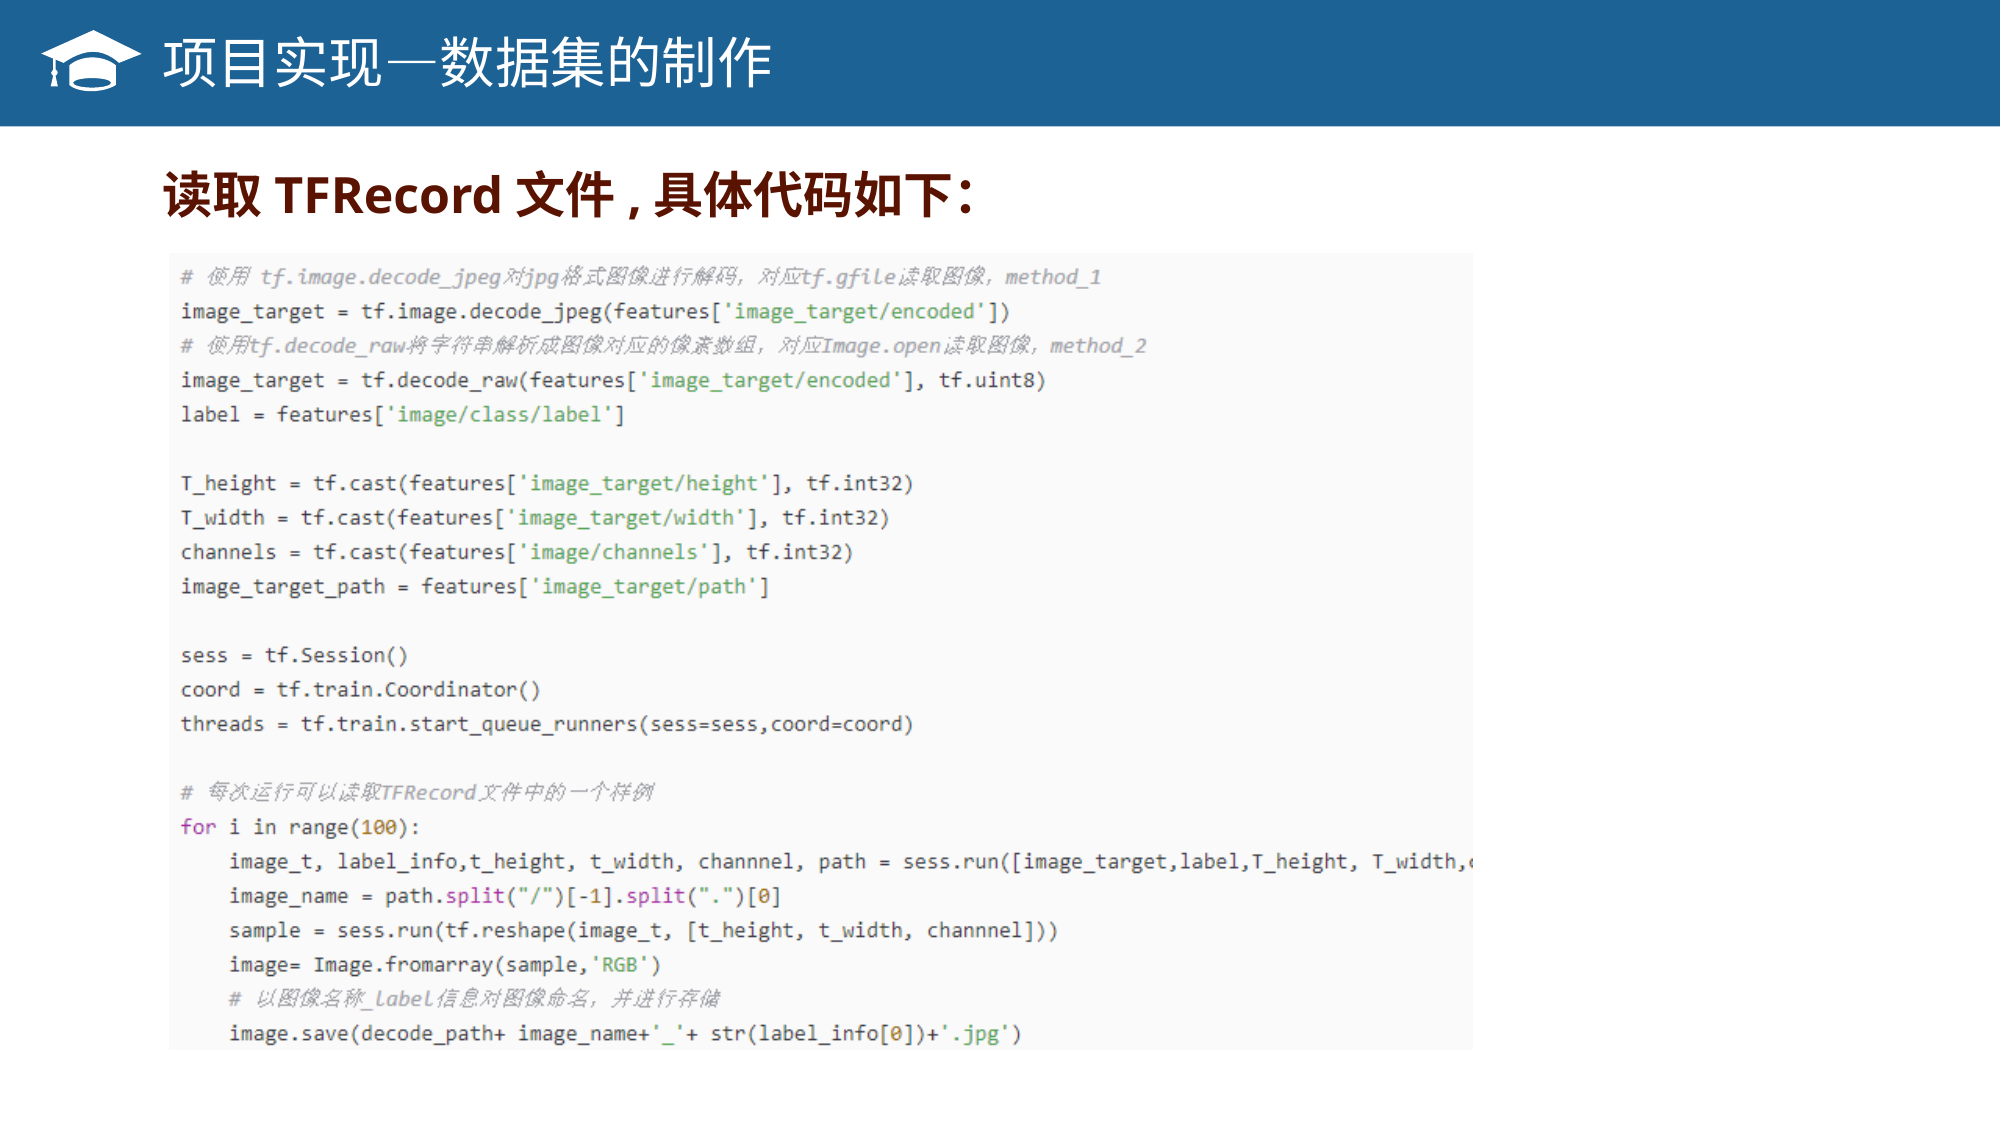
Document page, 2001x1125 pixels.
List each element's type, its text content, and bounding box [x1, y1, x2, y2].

text_box 读取TFRecord文件,具体代码如下： [147, 126, 1628, 232]
text_box [69, 57, 116, 92]
picture [169, 253, 1473, 1050]
text_box [0, 0, 2000, 128]
text_box 项目实现—数据集的制作 [147, 20, 928, 102]
text_box [41, 30, 142, 87]
